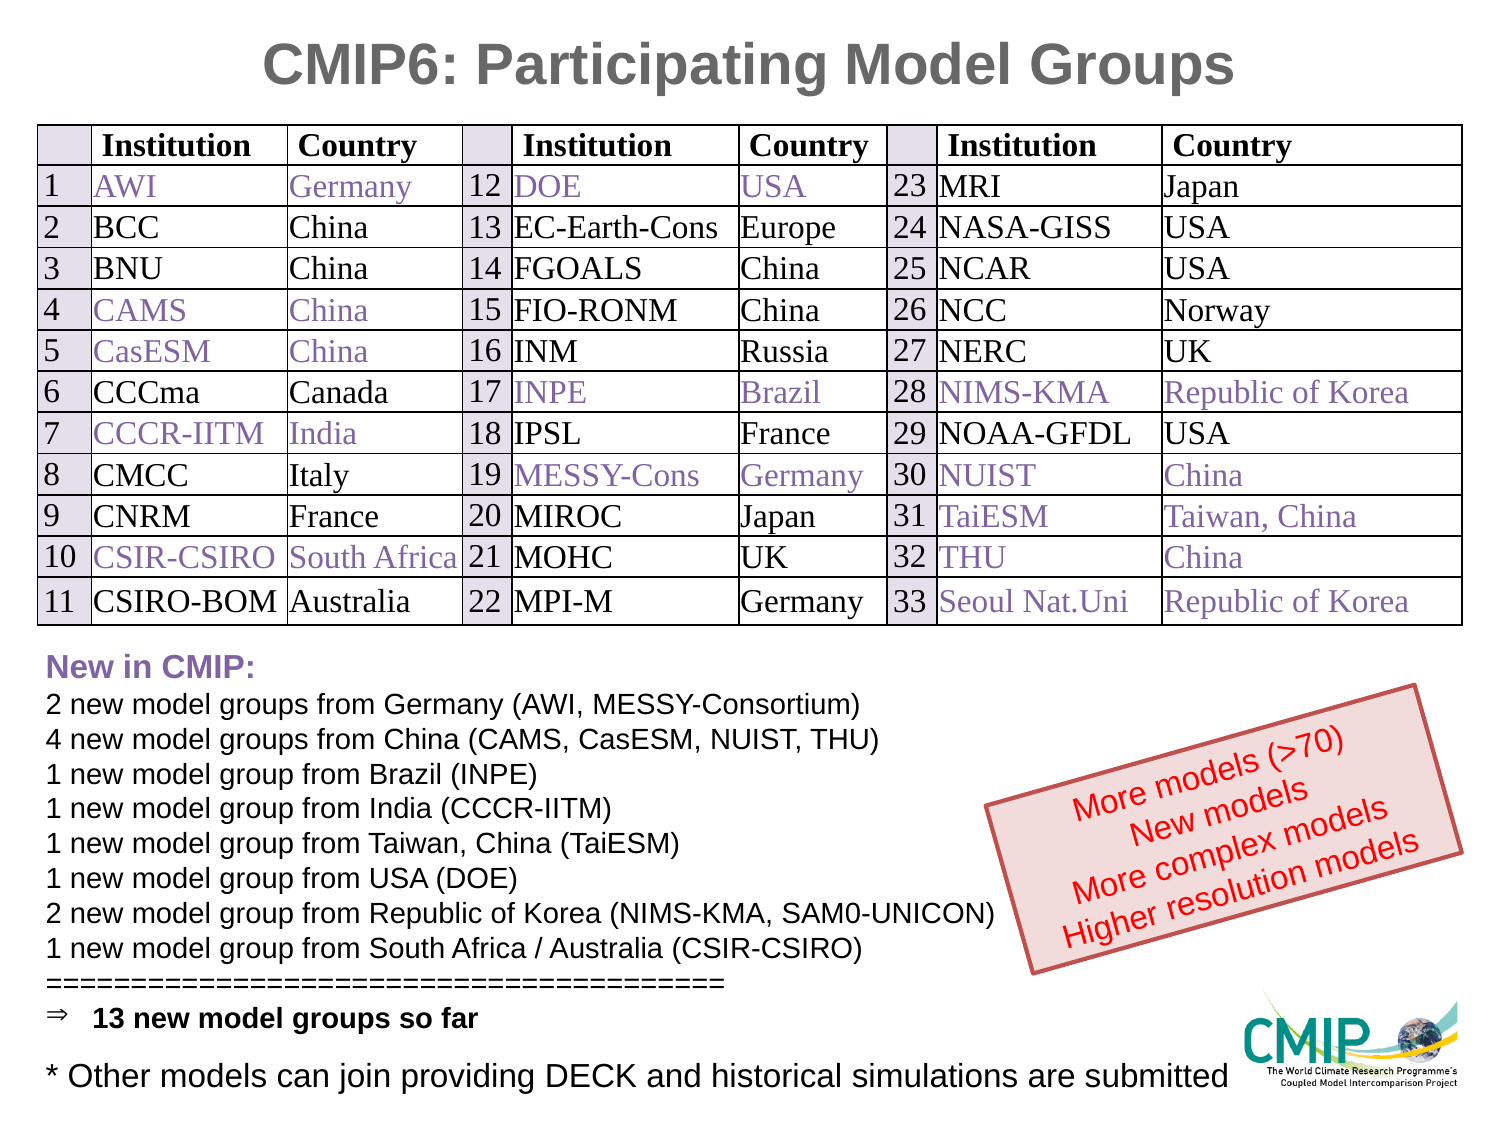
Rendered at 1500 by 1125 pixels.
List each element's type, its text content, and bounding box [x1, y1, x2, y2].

table_cell Norway [1163, 290, 1461, 329]
table_cell 29 [888, 413, 936, 453]
table_cell NOAA-GFDL [938, 413, 1161, 453]
table_cell INM [513, 331, 738, 370]
table_cell FIO-RONM [513, 290, 738, 329]
table_cell Russia [740, 331, 886, 370]
table_cell FGOALS [513, 248, 738, 288]
table_cell 28 [888, 372, 936, 411]
table_cell China [288, 290, 462, 329]
table_cell 5 [38, 331, 91, 370]
table_cell 32 [888, 537, 936, 576]
table_cell Seoul Nat.Uni [938, 578, 1161, 624]
table_cell MOHC [513, 537, 738, 576]
table_cell 23 [888, 166, 936, 205]
table_cell 6 [38, 372, 91, 411]
table_cell India [288, 413, 462, 453]
picture [1239, 987, 1459, 1088]
table_cell AWI [92, 166, 287, 205]
table_cell 10 [38, 537, 91, 576]
table_cell THU [938, 537, 1161, 576]
table_cell 2 [38, 207, 91, 247]
table_cell Republic of Korea [1163, 578, 1461, 624]
table_cell 8 [38, 454, 91, 494]
table_cell CNRM [92, 496, 287, 535]
table_cell IPSL [513, 413, 738, 453]
table_cell NIMS-KMA [938, 372, 1161, 411]
table_cell NCAR [938, 248, 1161, 288]
table_cell China [288, 248, 462, 288]
table_header [888, 126, 936, 164]
table_header Institution [513, 126, 738, 164]
table_header Country [288, 126, 462, 164]
table_cell 11 [38, 578, 91, 624]
table_cell 3 [38, 248, 91, 288]
table_cell BCC [92, 207, 287, 247]
table_cell China [1163, 537, 1461, 576]
table_cell USA [740, 166, 886, 205]
text_box More models (>70) New models More complex models Higher resolution models [985, 684, 1462, 974]
table_header [38, 126, 91, 164]
table_cell 17 [463, 372, 511, 411]
table_cell UK [1163, 331, 1461, 370]
table_cell 24 [888, 207, 936, 247]
table_cell 16 [463, 331, 511, 370]
table_cell EC-Earth-Cons [513, 207, 738, 247]
table_cell NERC [938, 331, 1161, 370]
table_cell Australia [288, 578, 462, 624]
table_cell China [740, 290, 886, 329]
table_cell 7 [38, 413, 91, 453]
table_cell France [288, 496, 462, 535]
table_cell 33 [888, 578, 936, 624]
table_cell MESSY-Cons [513, 454, 738, 494]
table_cell 4 [38, 290, 91, 329]
table_cell Germany [740, 578, 886, 624]
table_cell South Africa [288, 537, 462, 576]
table_cell 25 [888, 248, 936, 288]
table_cell CCCma [92, 372, 287, 411]
table_cell CAMS [92, 290, 287, 329]
table_cell 21 [463, 537, 511, 576]
table_cell MPI-M [513, 578, 738, 624]
table_cell 26 [888, 290, 936, 329]
table_cell 27 [888, 331, 936, 370]
table_header Country [740, 126, 886, 164]
table_cell 12 [463, 166, 511, 205]
table_cell USA [1163, 207, 1461, 247]
table_cell MRI [938, 166, 1161, 205]
table_cell 30 [888, 454, 936, 494]
table_cell TaiESM [938, 496, 1161, 535]
table_cell 1 [38, 166, 91, 205]
table_cell Canada [288, 372, 462, 411]
table_cell 20 [463, 496, 511, 535]
table_cell 15 [463, 290, 511, 329]
table_cell 14 [463, 248, 511, 288]
table_cell China [288, 331, 462, 370]
table_header Institution [92, 126, 287, 164]
table_cell 19 [463, 454, 511, 494]
table_cell NASA-GISS [938, 207, 1161, 247]
table_header [463, 126, 511, 164]
table_cell 13 [463, 207, 511, 247]
table_cell CCCR-IITM [92, 413, 287, 453]
table_cell CSIR-CSIRO [92, 537, 287, 576]
table_cell Japan [740, 496, 886, 535]
table_cell CMCC [92, 454, 287, 494]
table_cell DOE [513, 166, 738, 205]
table_cell USA [1163, 413, 1461, 453]
table_cell France [740, 413, 886, 453]
table_cell CasESM [92, 331, 287, 370]
table_cell NUIST [938, 454, 1161, 494]
table_cell Italy [288, 454, 462, 494]
table_cell China [288, 207, 462, 247]
table_cell 18 [463, 413, 511, 453]
table_cell Europe [740, 207, 886, 247]
table_cell China [740, 248, 886, 288]
table_cell Japan [1163, 166, 1461, 205]
table_cell MIROC [513, 496, 738, 535]
table_header Institution [938, 126, 1161, 164]
table_cell Brazil [740, 372, 886, 411]
table_cell USA [1163, 248, 1461, 288]
table_cell 9 [38, 496, 91, 535]
text_box New in CMIP: 2 new model groups from Germany (AWI, MESSY-Consortium) 4 new model groups from China (CAMS, CasESM, NUIST, THU) 1 new model group from Brazil (INPE) 1 new model group from India (CCCR-IITM) 1 new model group from Taiwan, China (TaiESM) 1 new model group from USA (DOE) 2 new model group from Republic of Korea (NIMS-KMA, SAM0-UNICON) 1 new model group from South Africa / Australia (CSIR-CSIRO) ======================================== 13 new model groups so far * Other models can join providing DECK and historical simulations are submitted [30, 637, 1247, 1102]
table_cell BNU [92, 248, 287, 288]
table_cell UK [740, 537, 886, 576]
table_cell China [1163, 454, 1461, 494]
table_cell INPE [513, 372, 738, 411]
table_cell 22 [463, 578, 511, 624]
table_cell Germany [288, 166, 462, 205]
table_cell 31 [888, 496, 936, 535]
table_cell Taiwan, China [1163, 496, 1461, 535]
text_box CMIP6: Participating Model Groups [0, 0, 1500, 133]
table_cell Republic of Korea [1163, 372, 1461, 411]
table_cell Germany [740, 454, 886, 494]
table_cell NCC [938, 290, 1161, 329]
table_header Country [1163, 126, 1461, 164]
table_cell CSIRO-BOM [92, 578, 287, 624]
